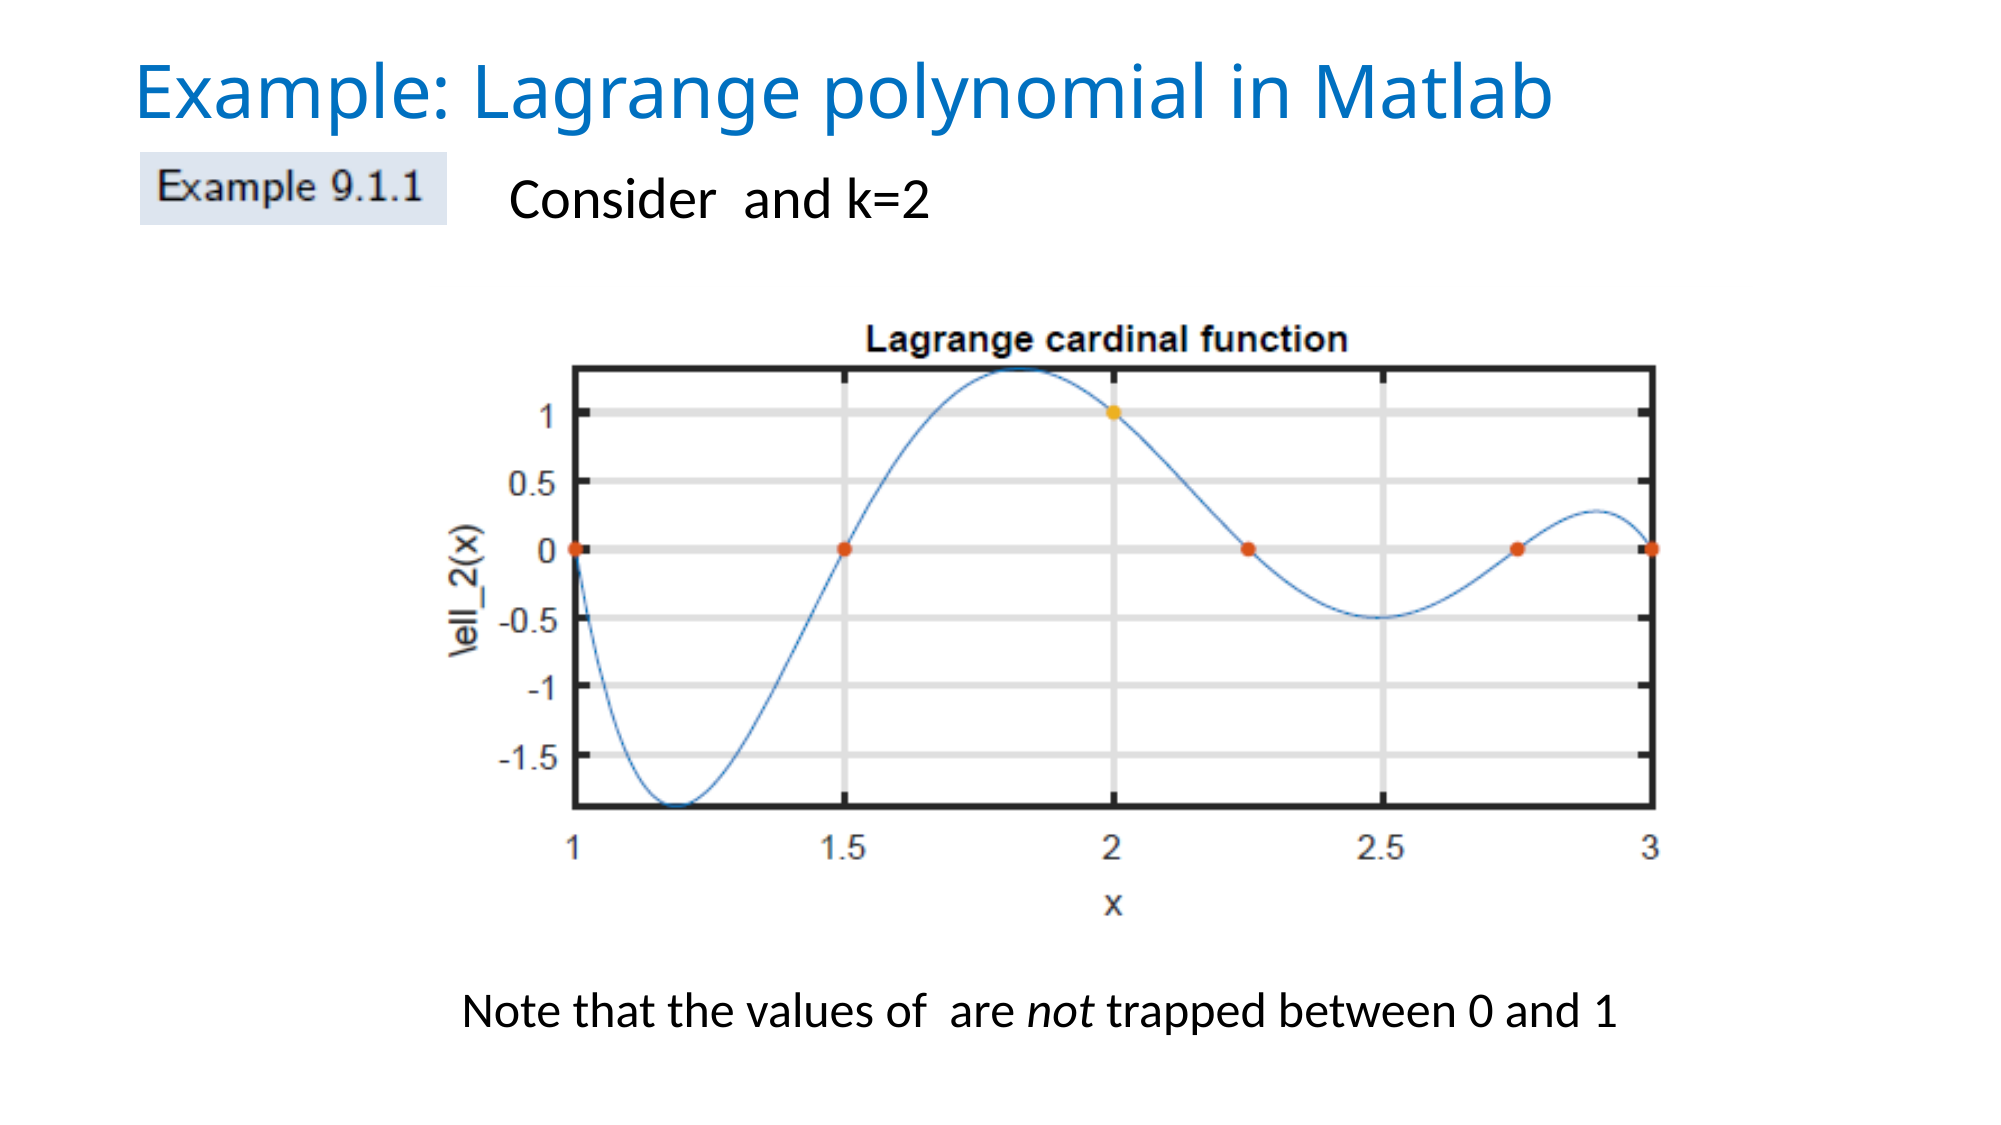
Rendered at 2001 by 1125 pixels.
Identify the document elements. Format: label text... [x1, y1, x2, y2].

picture [140, 152, 447, 225]
picture [429, 285, 1753, 934]
title Example: Lagrange polynomial in Matlab [118, 37, 1593, 152]
